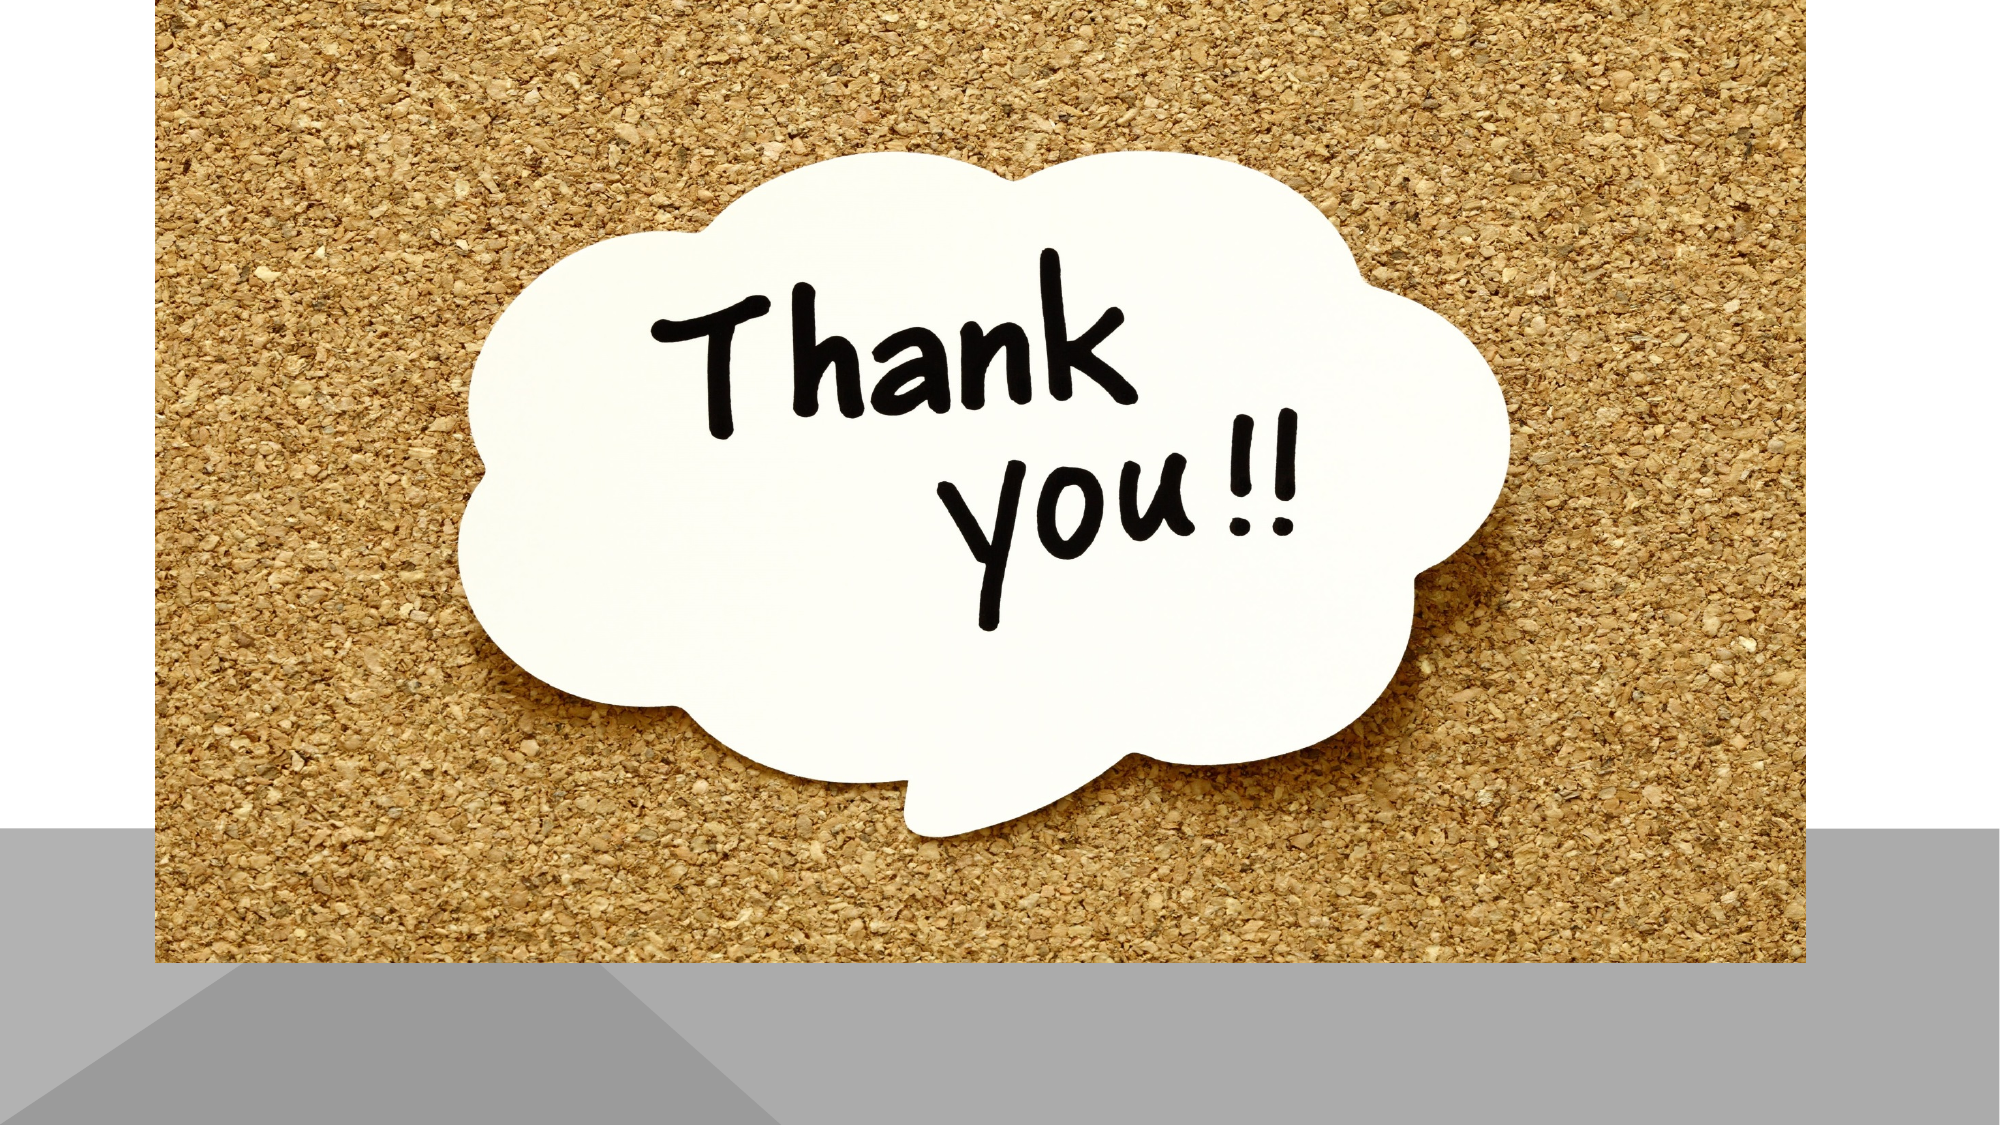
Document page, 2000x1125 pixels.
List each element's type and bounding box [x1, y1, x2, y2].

picture [155, 0, 1806, 963]
